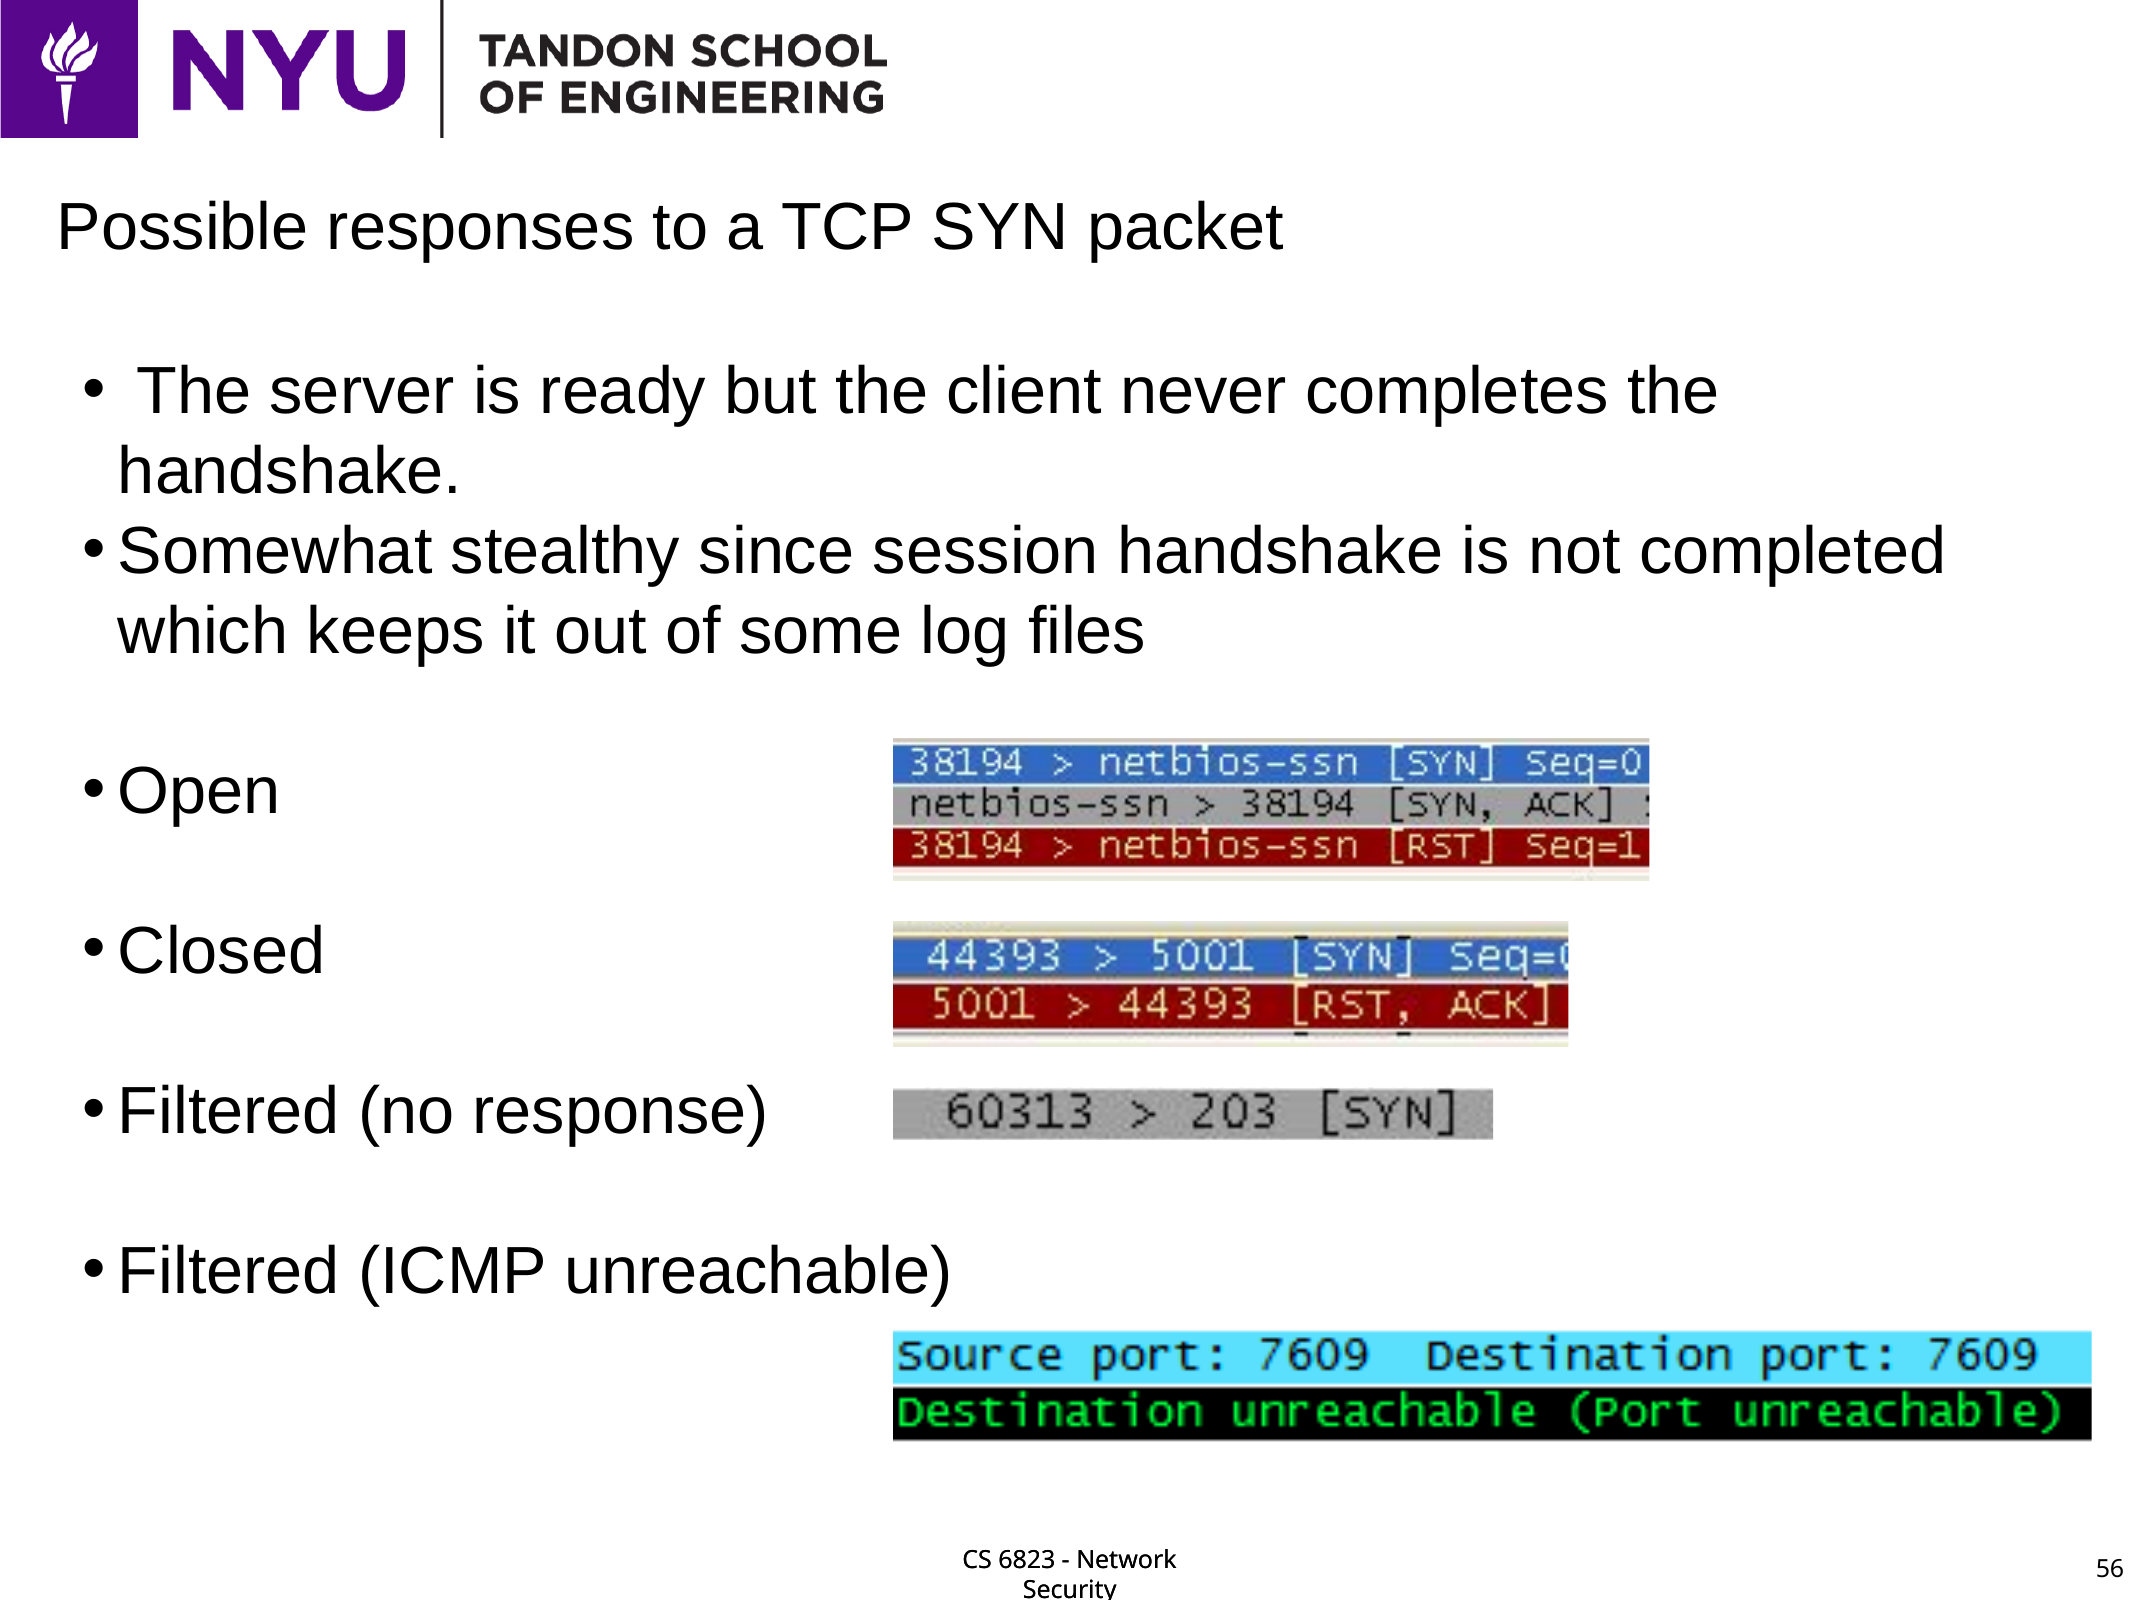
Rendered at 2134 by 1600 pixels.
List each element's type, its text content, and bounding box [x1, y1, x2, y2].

text_box CS 6823 - Network Security [912, 1559, 1228, 1589]
picture [892, 1087, 1494, 1141]
picture [892, 1329, 2092, 1444]
picture [892, 738, 1650, 881]
picture [892, 921, 1569, 1047]
text_box The server is ready but the client never completes the handshake. Somewhat stealthy since session handshake is not completed which keeps it out of some log files Open Closed Filtered (no response) Filtered (ICMP unreachable) [67, 339, 2072, 1315]
text_box 56 [2042, 1552, 2134, 1586]
title Possible responses to a TCP SYN packet [41, 174, 1962, 286]
picture [0, 0, 887, 138]
